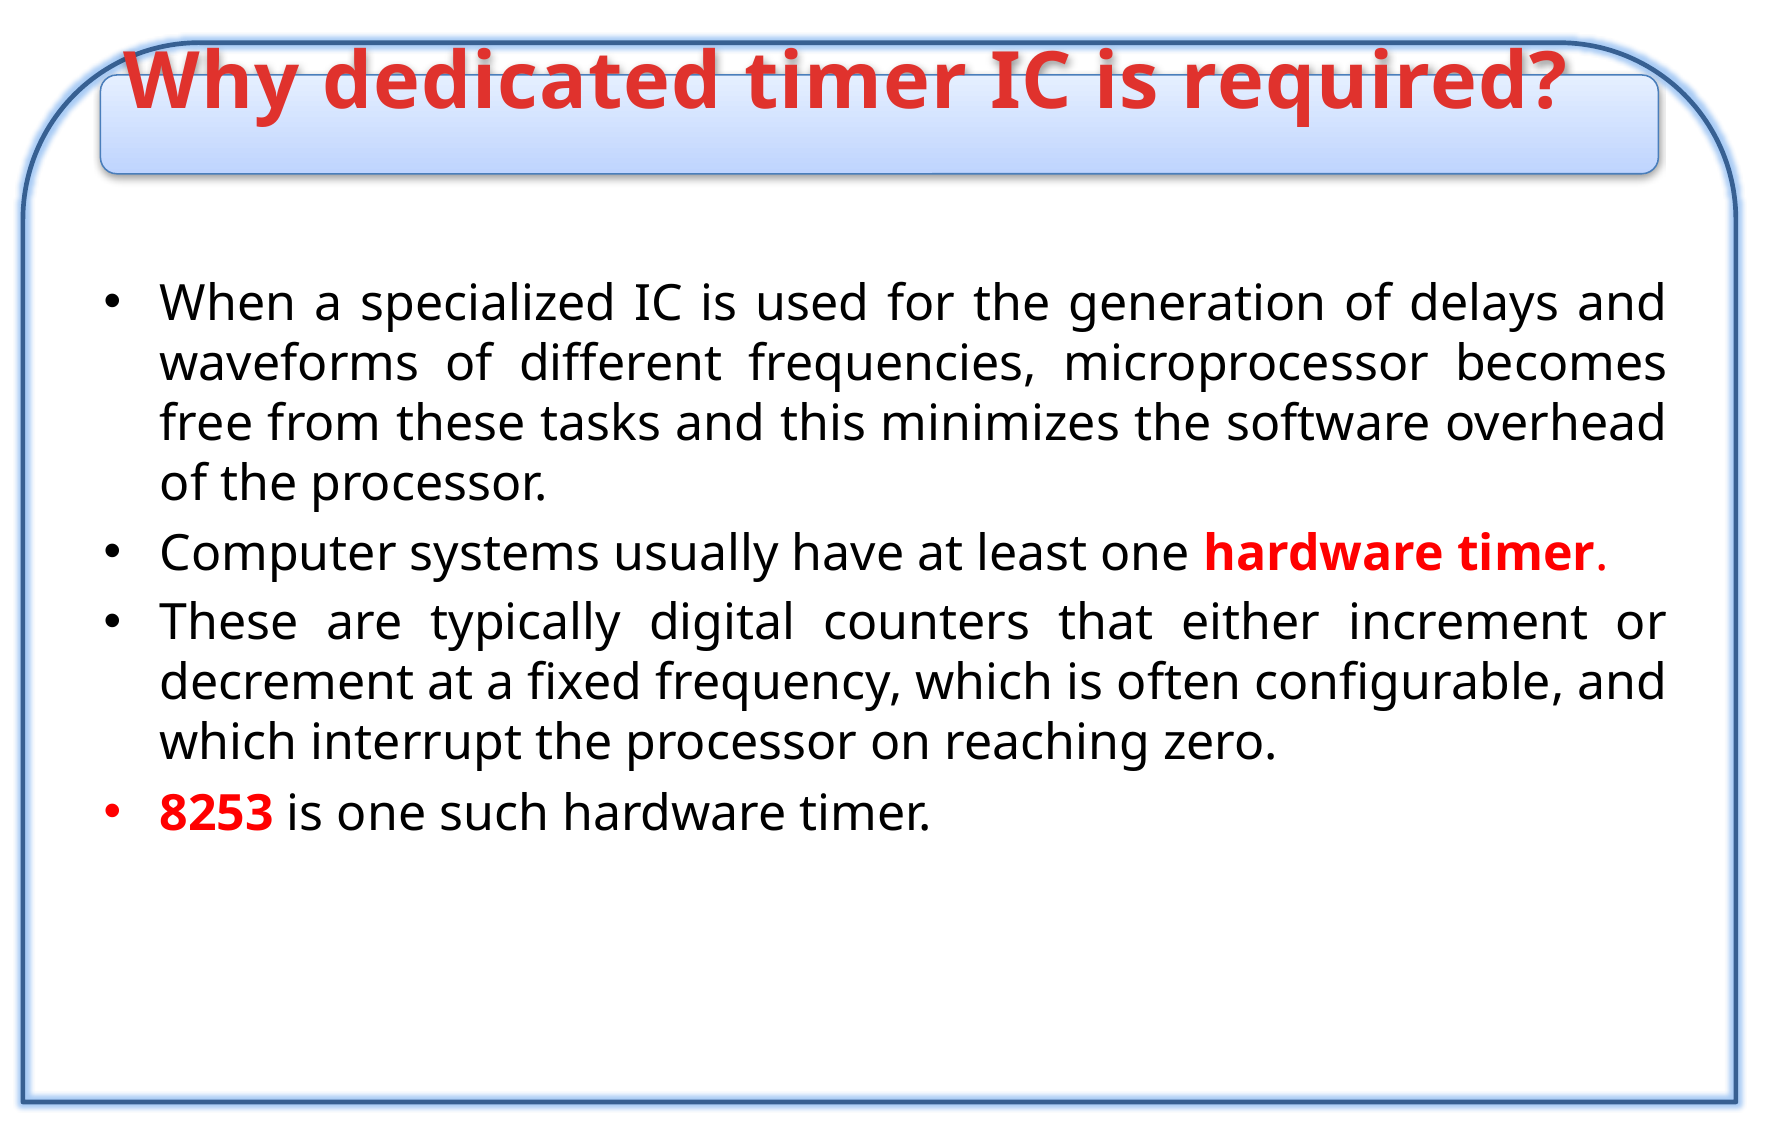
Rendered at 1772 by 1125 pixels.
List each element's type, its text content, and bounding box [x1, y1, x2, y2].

text_box [20, 40, 1738, 1105]
text_box Why dedicated timer IC is required? [99, 74, 1660, 175]
